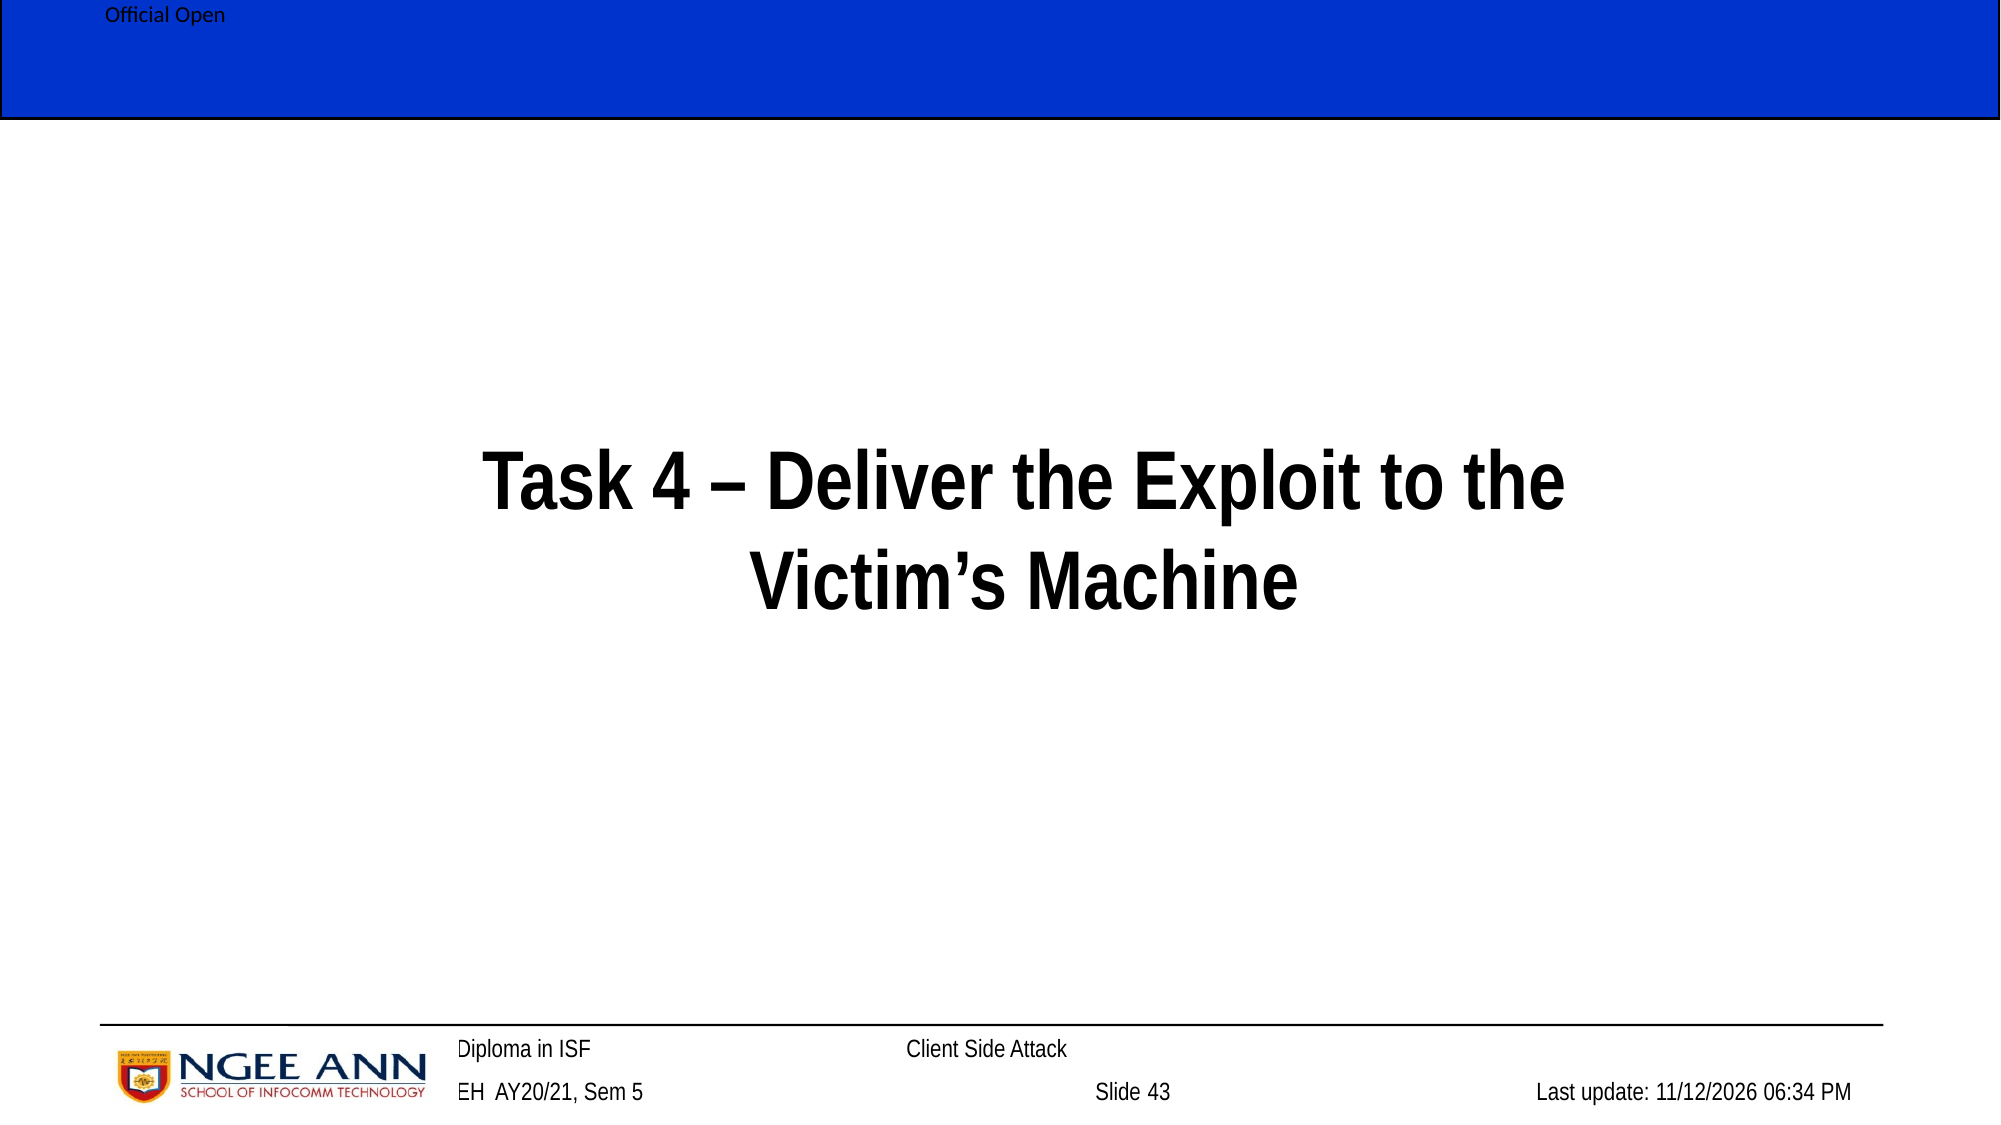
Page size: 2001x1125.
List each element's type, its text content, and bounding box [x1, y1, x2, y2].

list Task 4 – Deliver the Exploit to the Victim’s Machine [387, 500, 1663, 750]
picture [83, 1028, 459, 1125]
